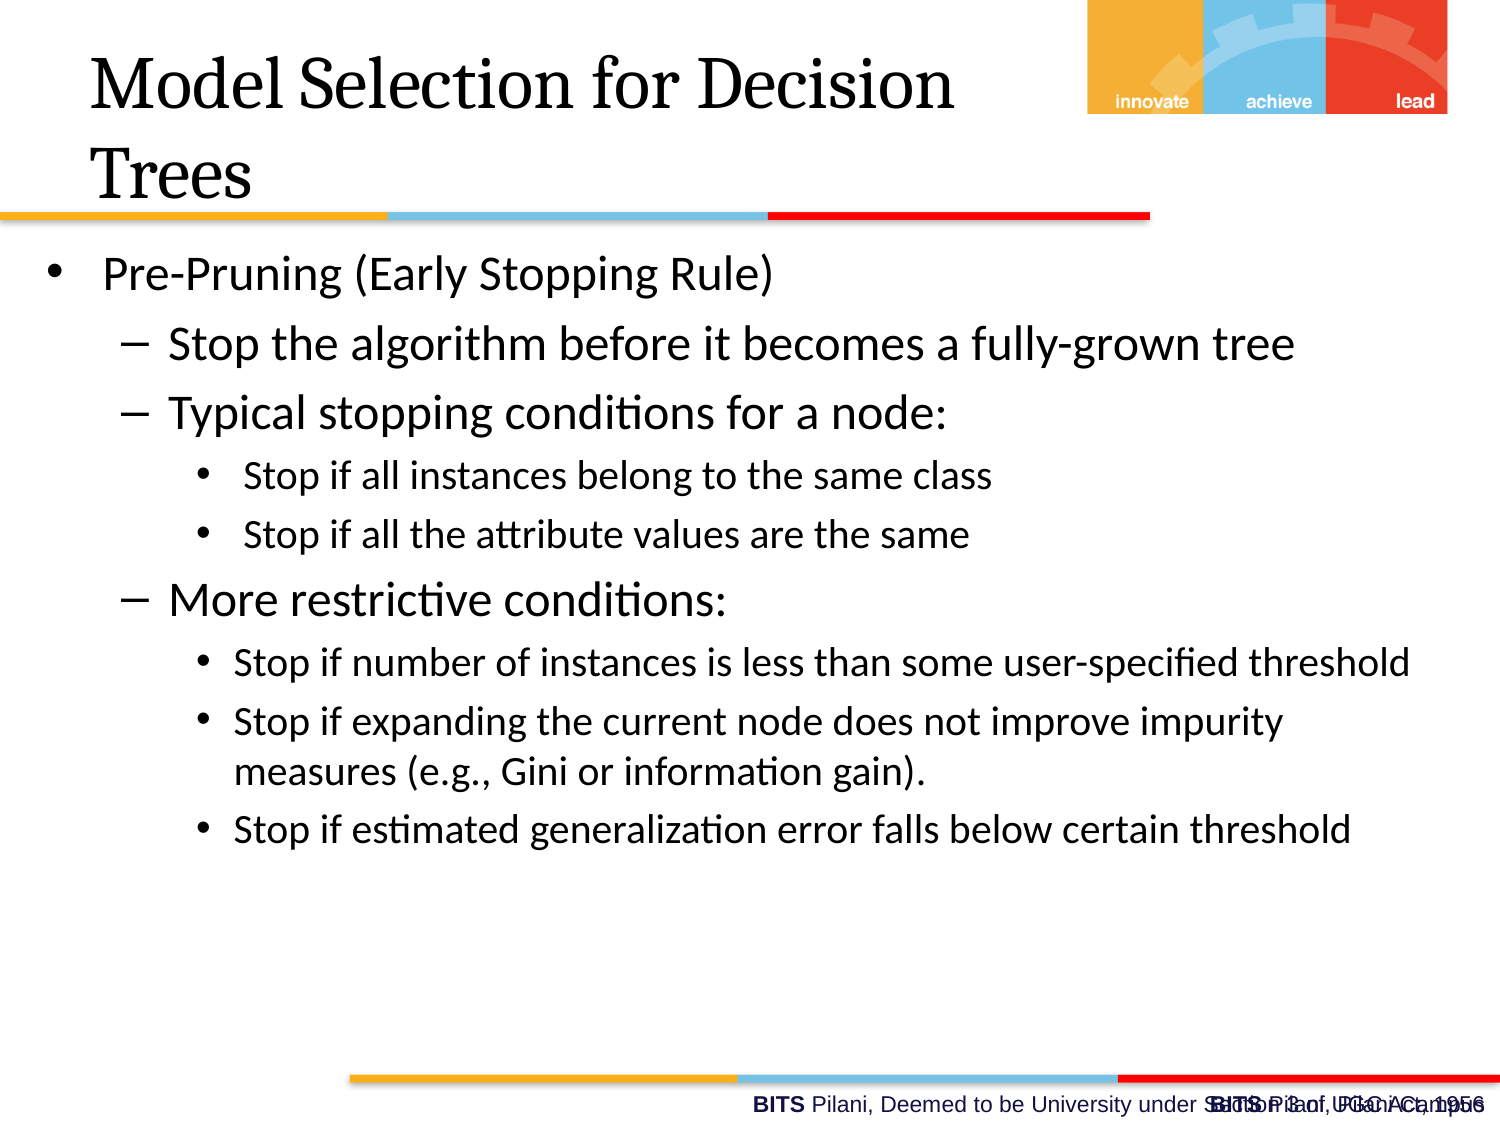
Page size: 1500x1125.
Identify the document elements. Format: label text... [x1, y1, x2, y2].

title Model Selection for Decision Trees [75, 29, 1088, 210]
list Pre-Pruning (Early Stopping Rule) Stop the algorithm before it becomes a fully-grown tree Typical stopping conditions for a node: Stop if all instances belong to the same class Stop if all the attribute values are the same More restrictive conditions: Stop if number of instances is less than some user-specified threshold Stop if expanding the current node does not improve impurity measures (e.g., Gini or information gain). Stop if estimated generalization error falls below certain threshold [31, 232, 1469, 1083]
picture [1087, 0, 1448, 114]
text_box BITS Pilani, Deemed to be University under Section 3 of UGC Act, 1956 [537, 1090, 1500, 1125]
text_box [0, 212, 1151, 221]
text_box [349, 1074, 1500, 1083]
